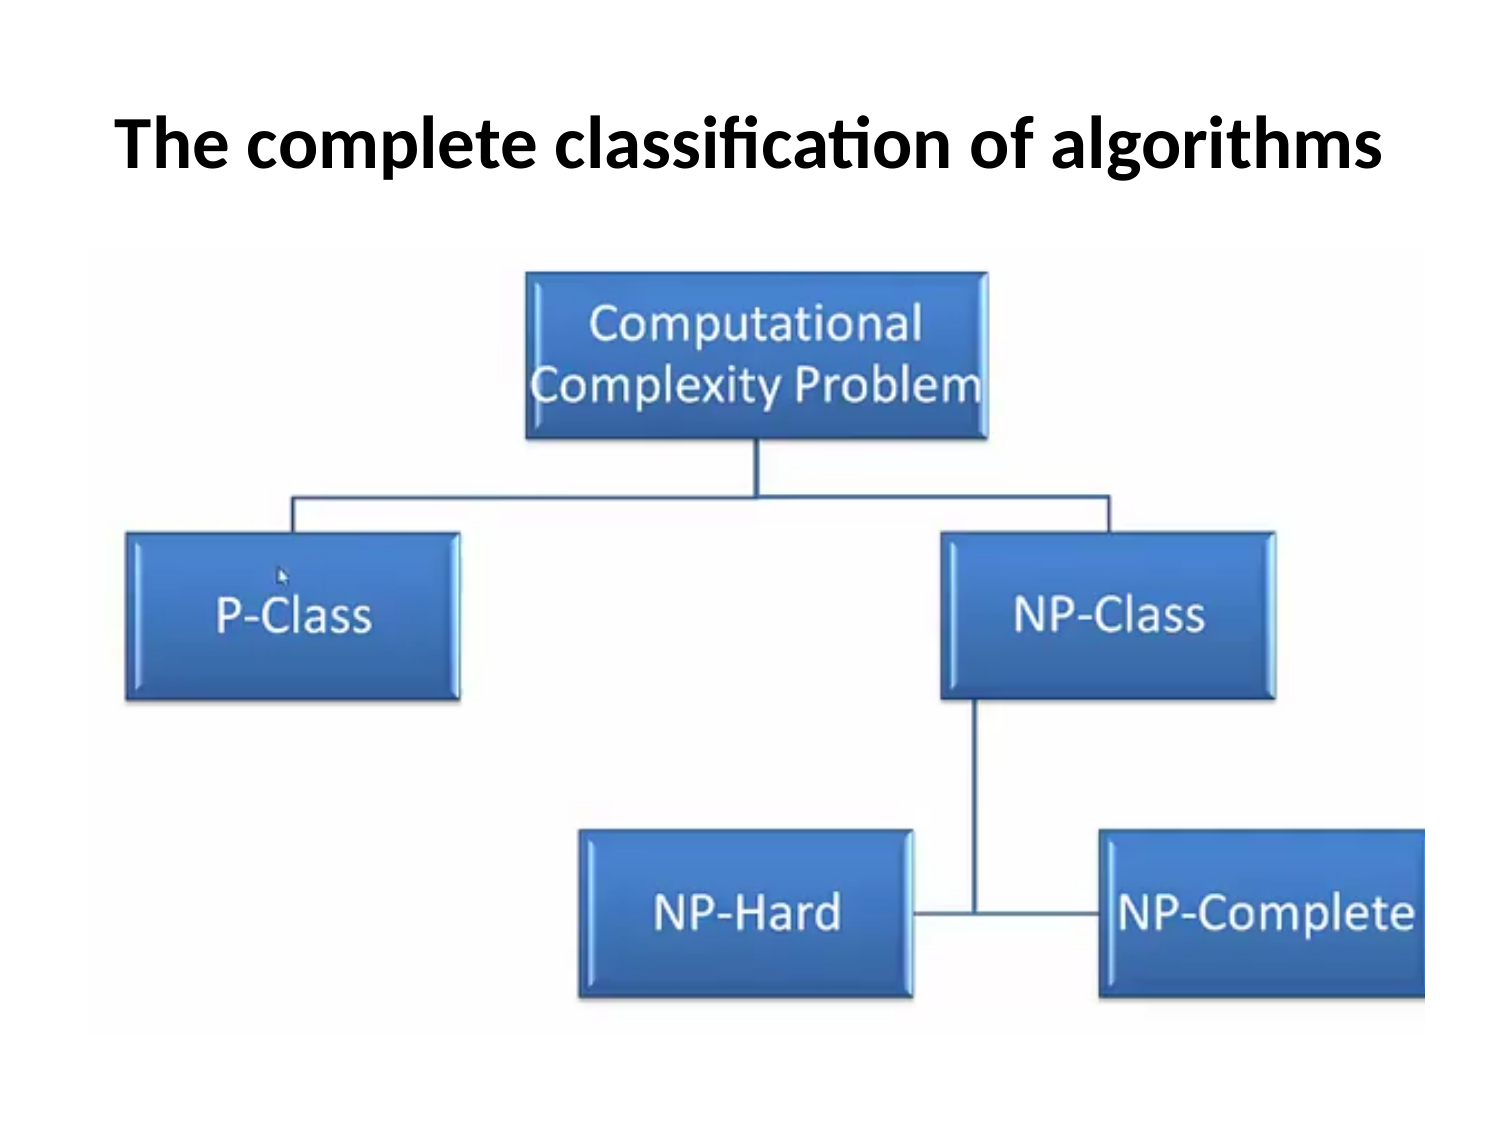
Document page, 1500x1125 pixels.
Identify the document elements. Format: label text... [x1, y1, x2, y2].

title The complete classification of algorithms [75, 45, 1425, 233]
picture [87, 249, 1426, 1035]
